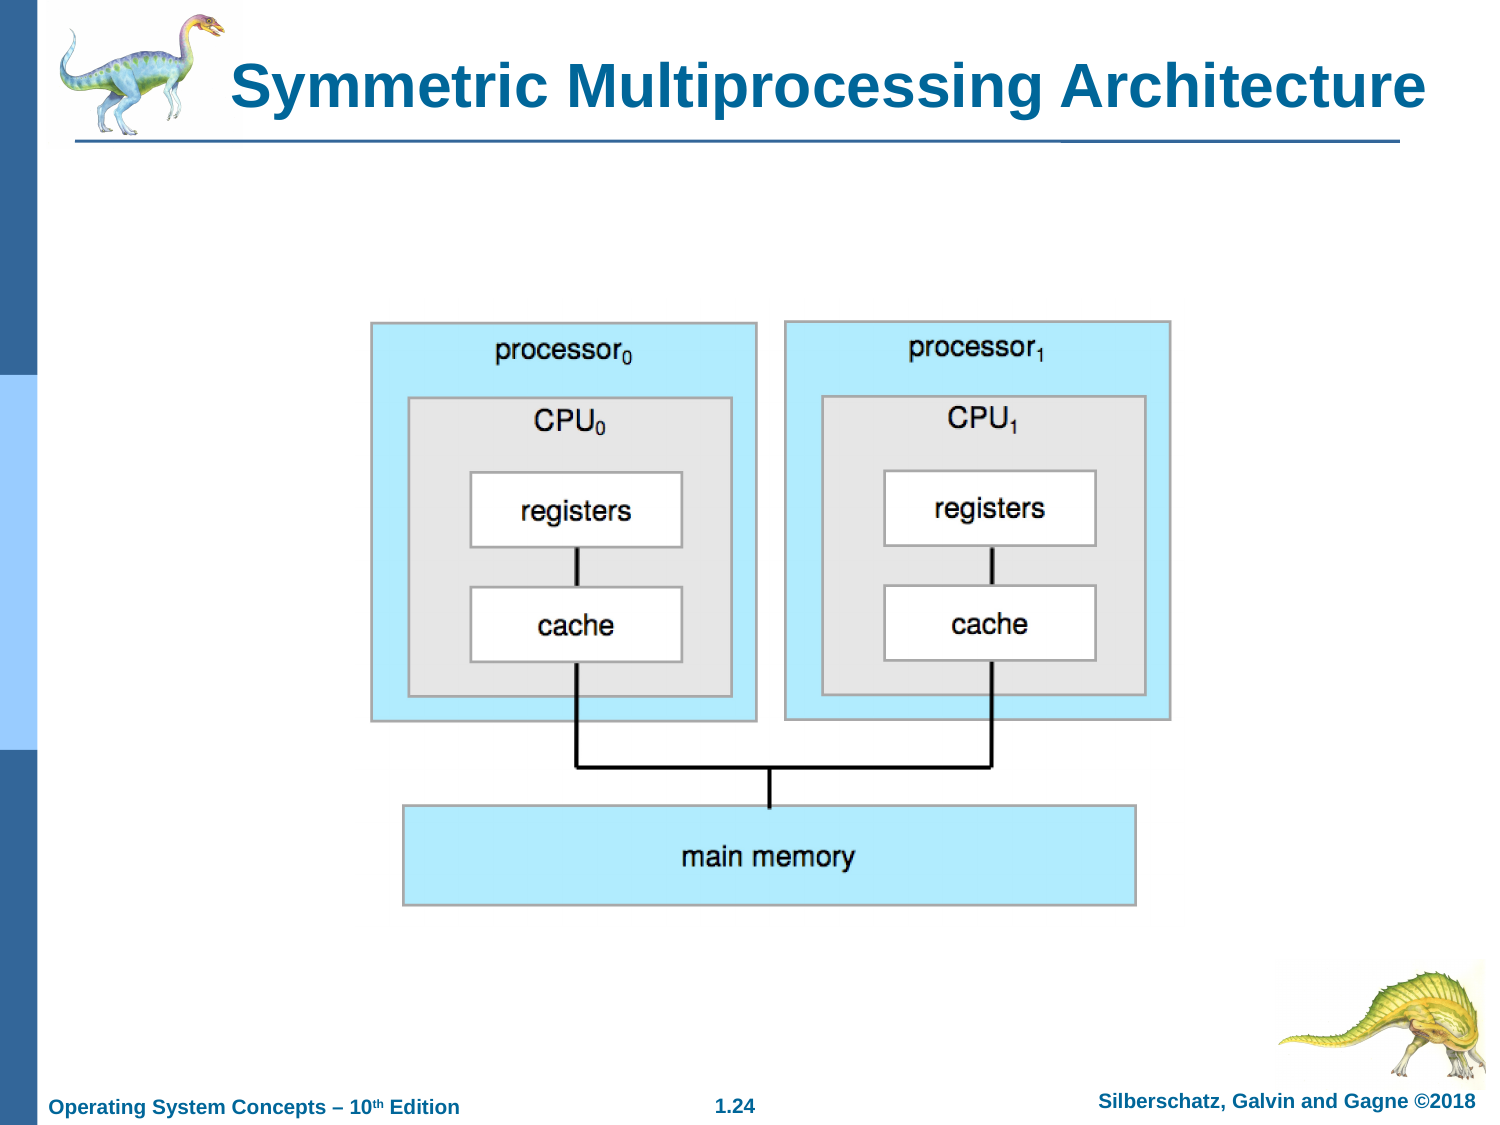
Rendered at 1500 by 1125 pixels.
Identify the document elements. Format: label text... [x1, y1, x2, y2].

picture [1275, 959, 1486, 1090]
title Symmetric Multiprocessing Architecture [154, 21, 1500, 128]
picture [46, 0, 243, 149]
picture [355, 298, 1185, 927]
